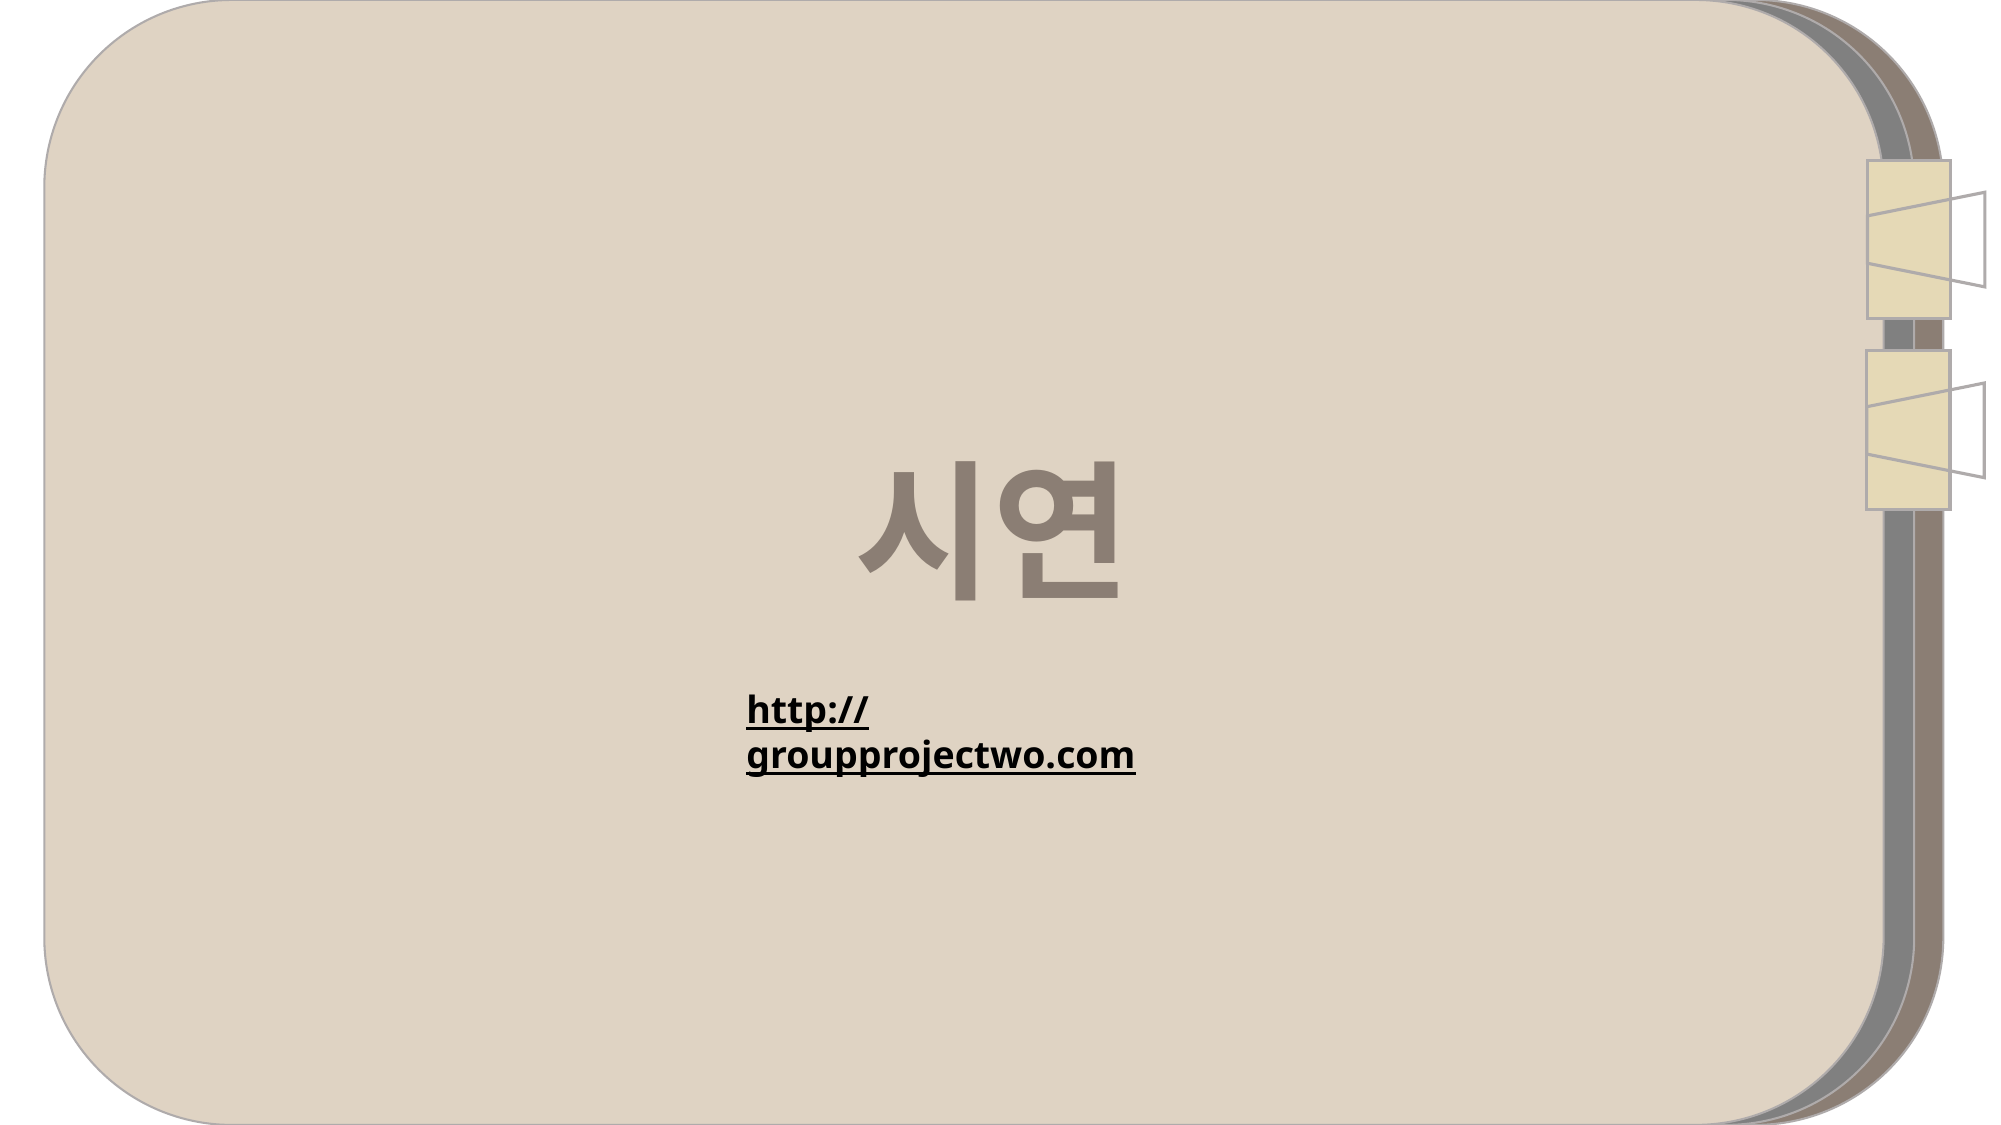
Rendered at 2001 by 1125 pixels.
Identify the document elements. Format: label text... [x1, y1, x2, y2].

text_box [1866, 190, 1986, 289]
text_box [43, 0, 1885, 1125]
text_box [1723, 511, 1916, 1125]
text_box [1755, 0, 1943, 159]
text_box [1866, 456, 1951, 511]
text_box [1866, 350, 1951, 405]
text_box [1725, 0, 1914, 159]
text_box [1865, 381, 1986, 479]
text_box [1754, 511, 1945, 1125]
text_box [1916, 320, 1945, 350]
text_box [1885, 320, 1916, 350]
text_box [1866, 159, 1952, 214]
text_box [1866, 265, 1952, 320]
text_box 시연 [839, 430, 1146, 626]
text_box http://groupprojectwo.com [731, 678, 1254, 784]
